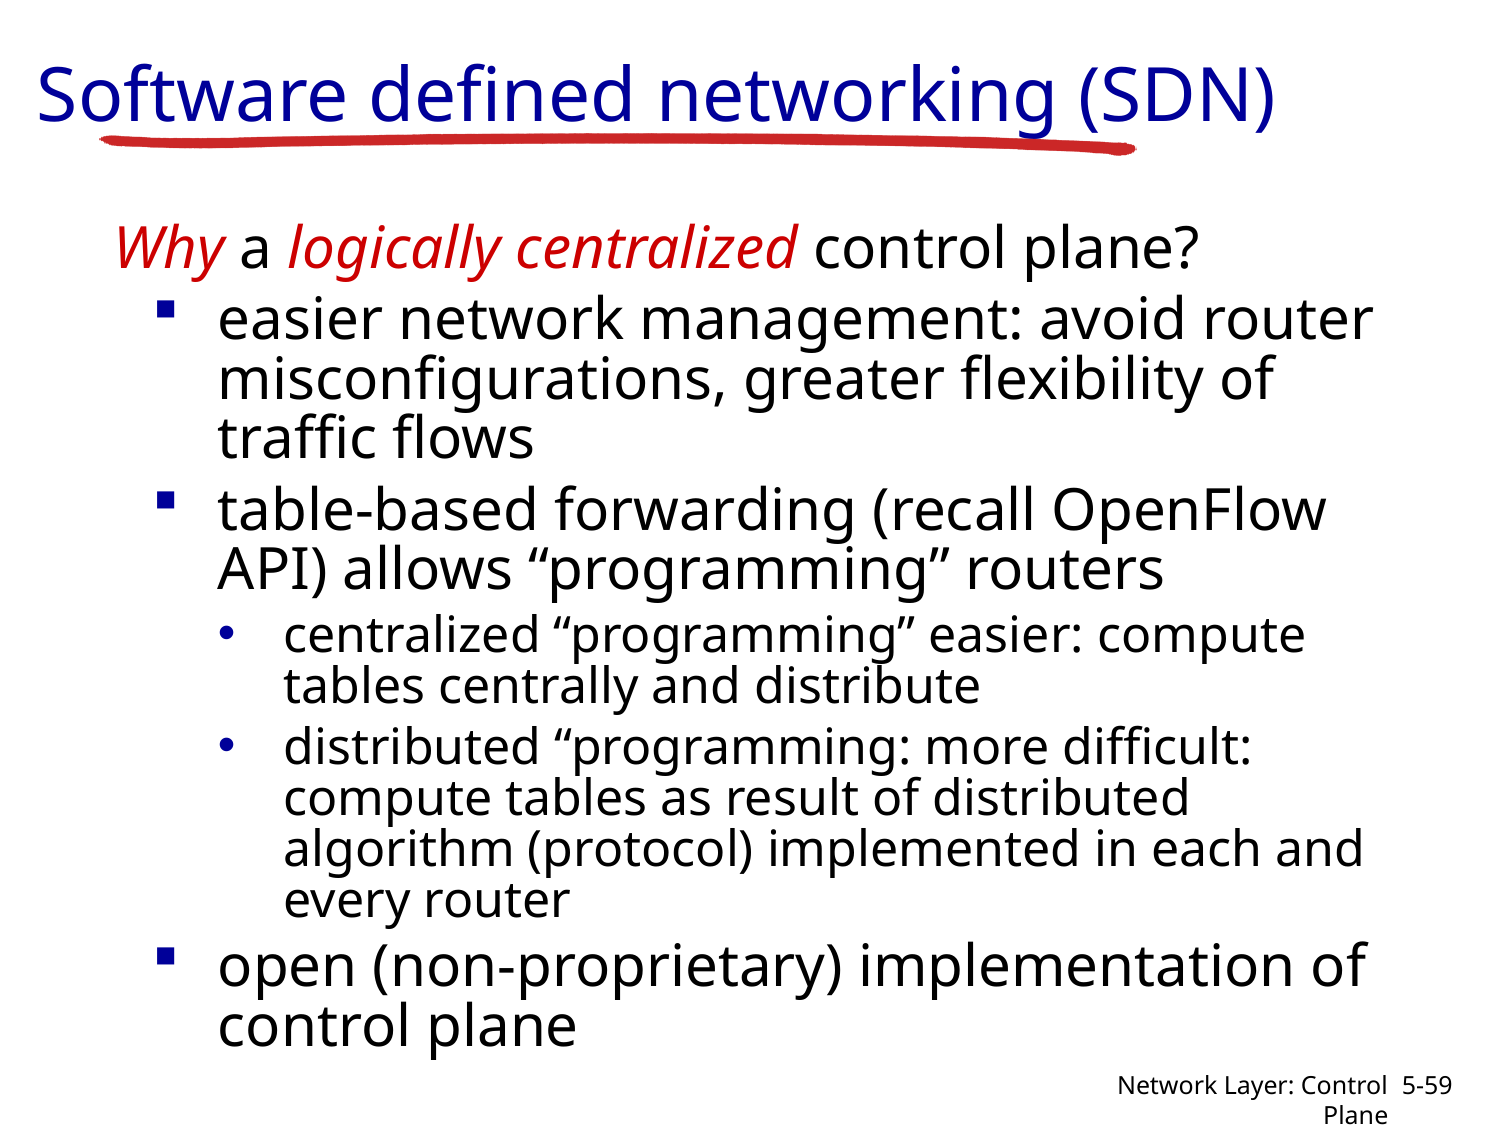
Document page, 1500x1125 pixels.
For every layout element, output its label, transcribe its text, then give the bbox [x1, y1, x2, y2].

footer Network Layer: Control Plane [1045, 1062, 1404, 1102]
list Why a logically centralized control plane? easier network management: avoid router misconfigurations, greater flexibility of traffic flows table-based forwarding (recall OpenFlow API) allows “programming” routers centralized “programming” easier: compute tables centrally and distribute distributed “programming: more difficult: compute tables as result of distributed algorithm (protocol) implemented in each and every router open (non-proprietary) implementation of control plane [98, 210, 1436, 973]
slide_number 5- [1387, 1062, 1500, 1125]
picture [94, 126, 1150, 162]
text_box Software defined networking (SDN) [22, 38, 1292, 144]
